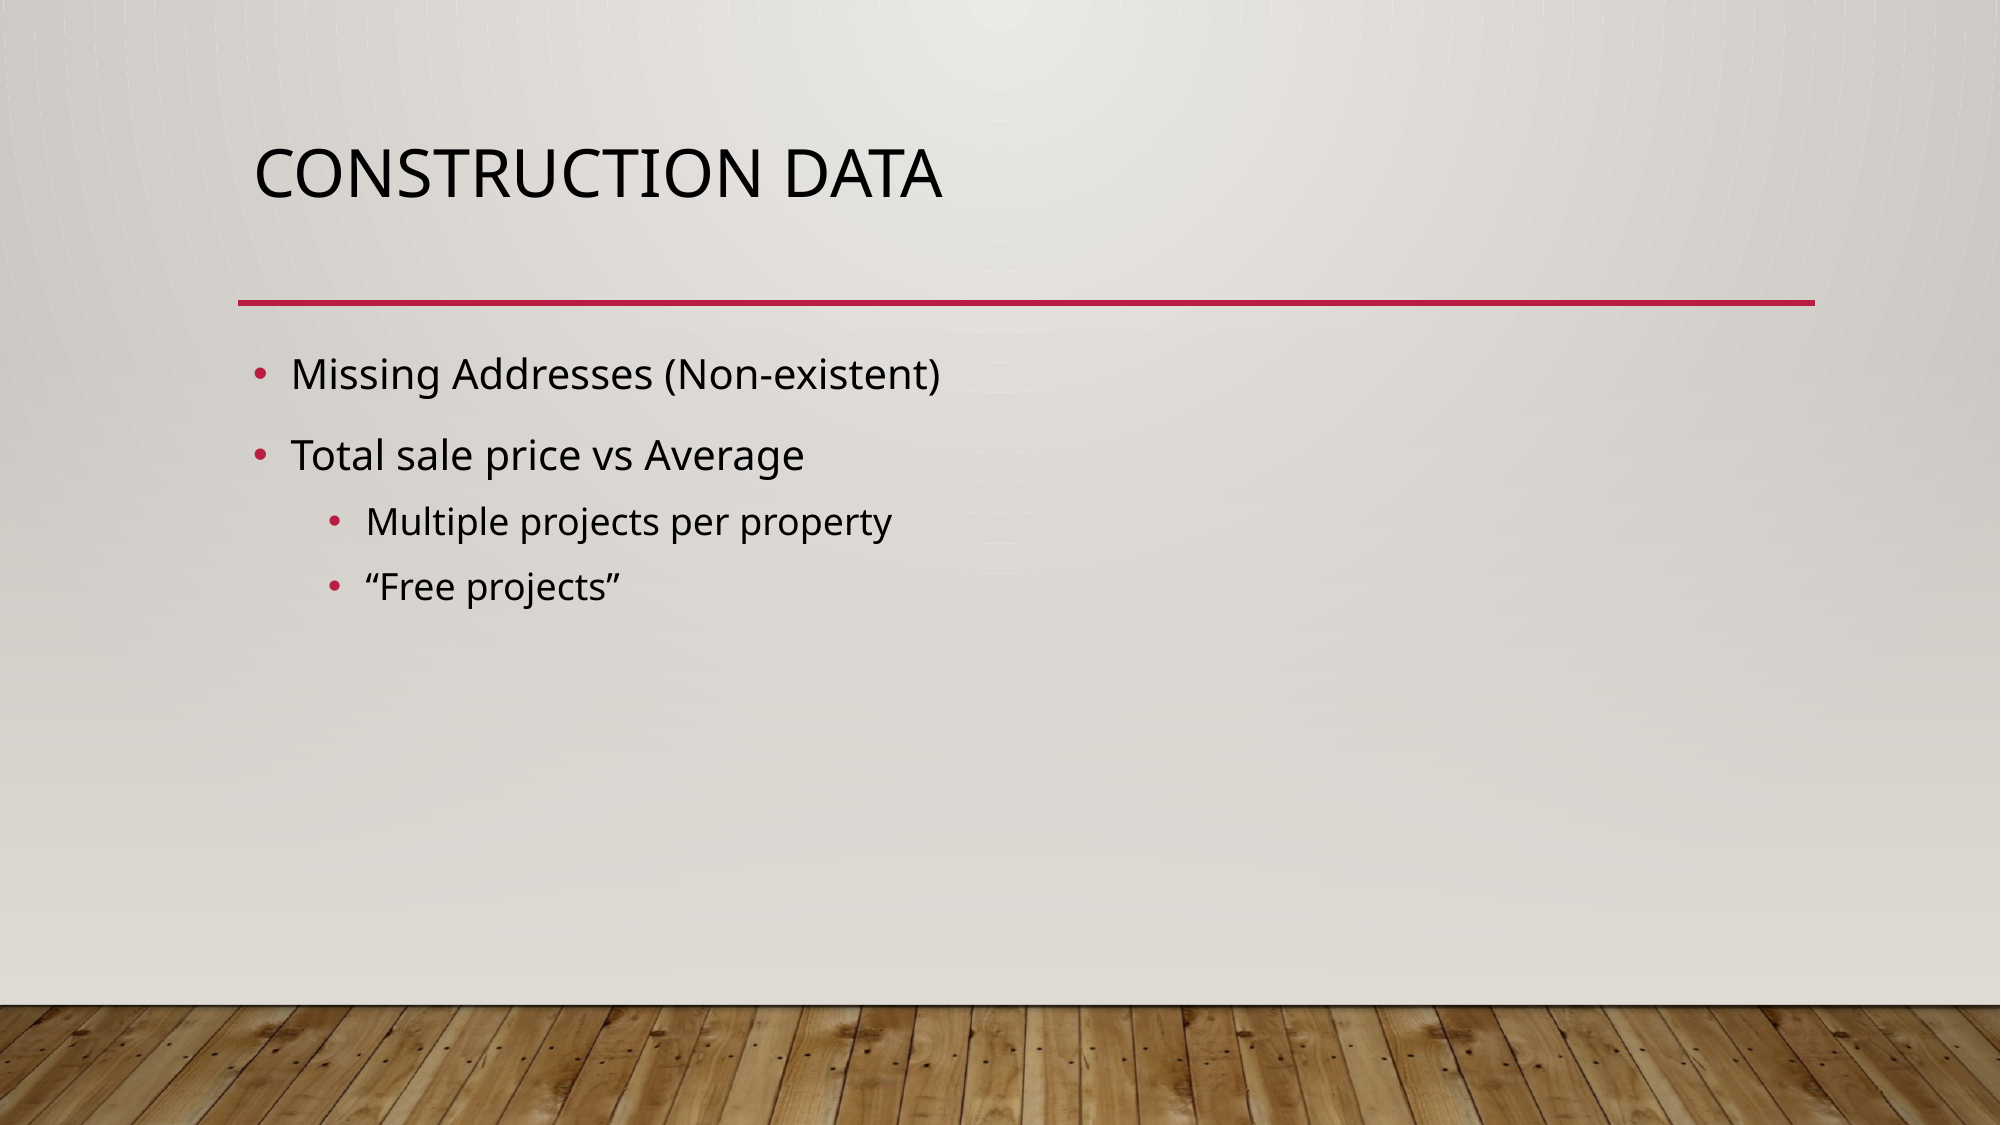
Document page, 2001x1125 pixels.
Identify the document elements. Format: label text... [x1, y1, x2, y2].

picture [0, 1005, 2000, 1125]
list Missing Addresses (Non-existent) Total sale price vs Average Multiple projects per property “Free projects” [238, 330, 1814, 897]
title Construction data [238, 131, 1814, 305]
